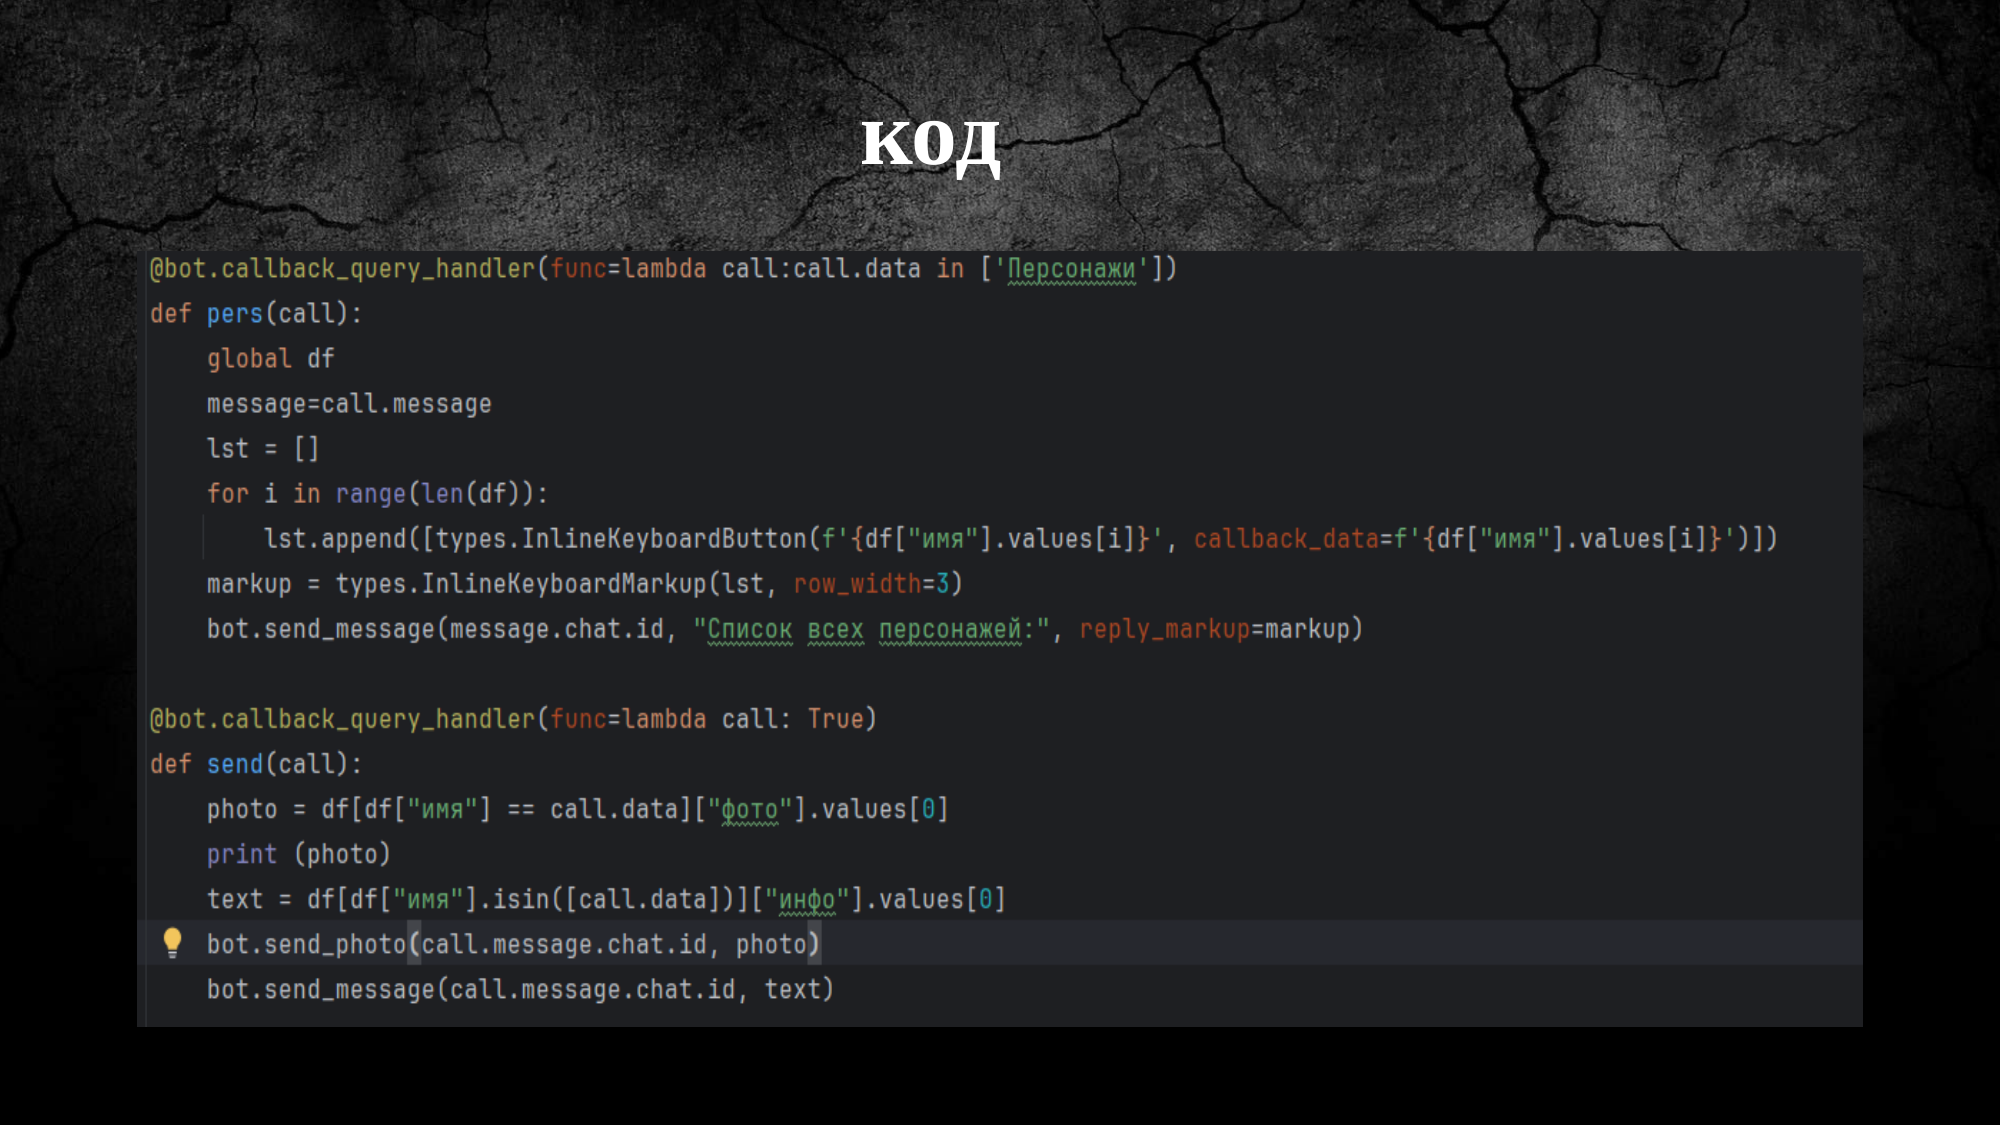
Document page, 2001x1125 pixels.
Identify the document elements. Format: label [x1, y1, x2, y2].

list [137, 251, 1863, 1027]
picture [0, 0, 2000, 1125]
